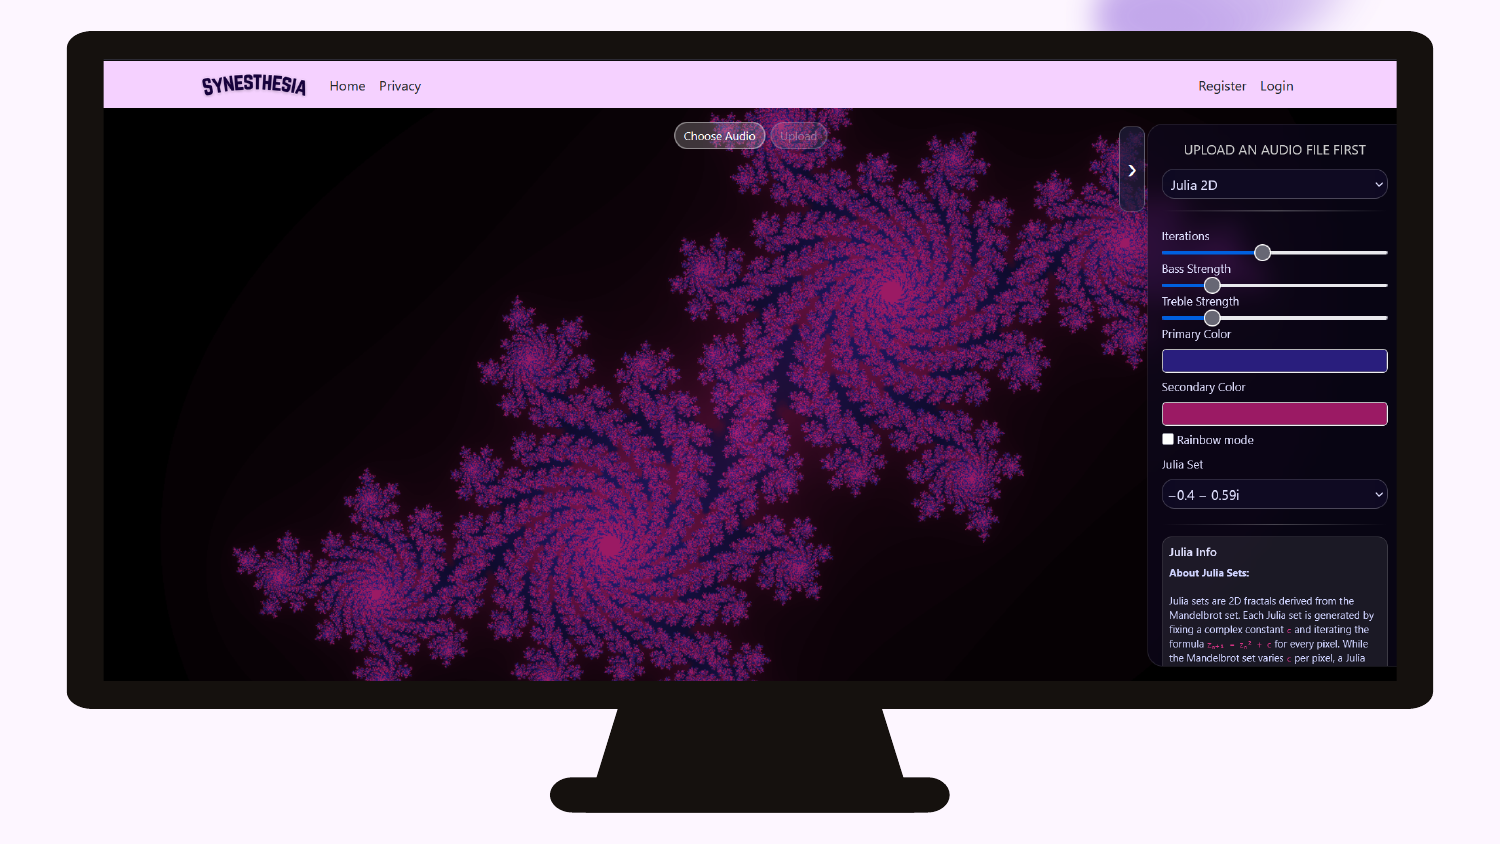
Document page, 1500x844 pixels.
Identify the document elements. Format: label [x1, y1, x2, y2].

picture [103, 59, 1397, 681]
text_box [66, 30, 1434, 813]
picture [949, 0, 1475, 275]
